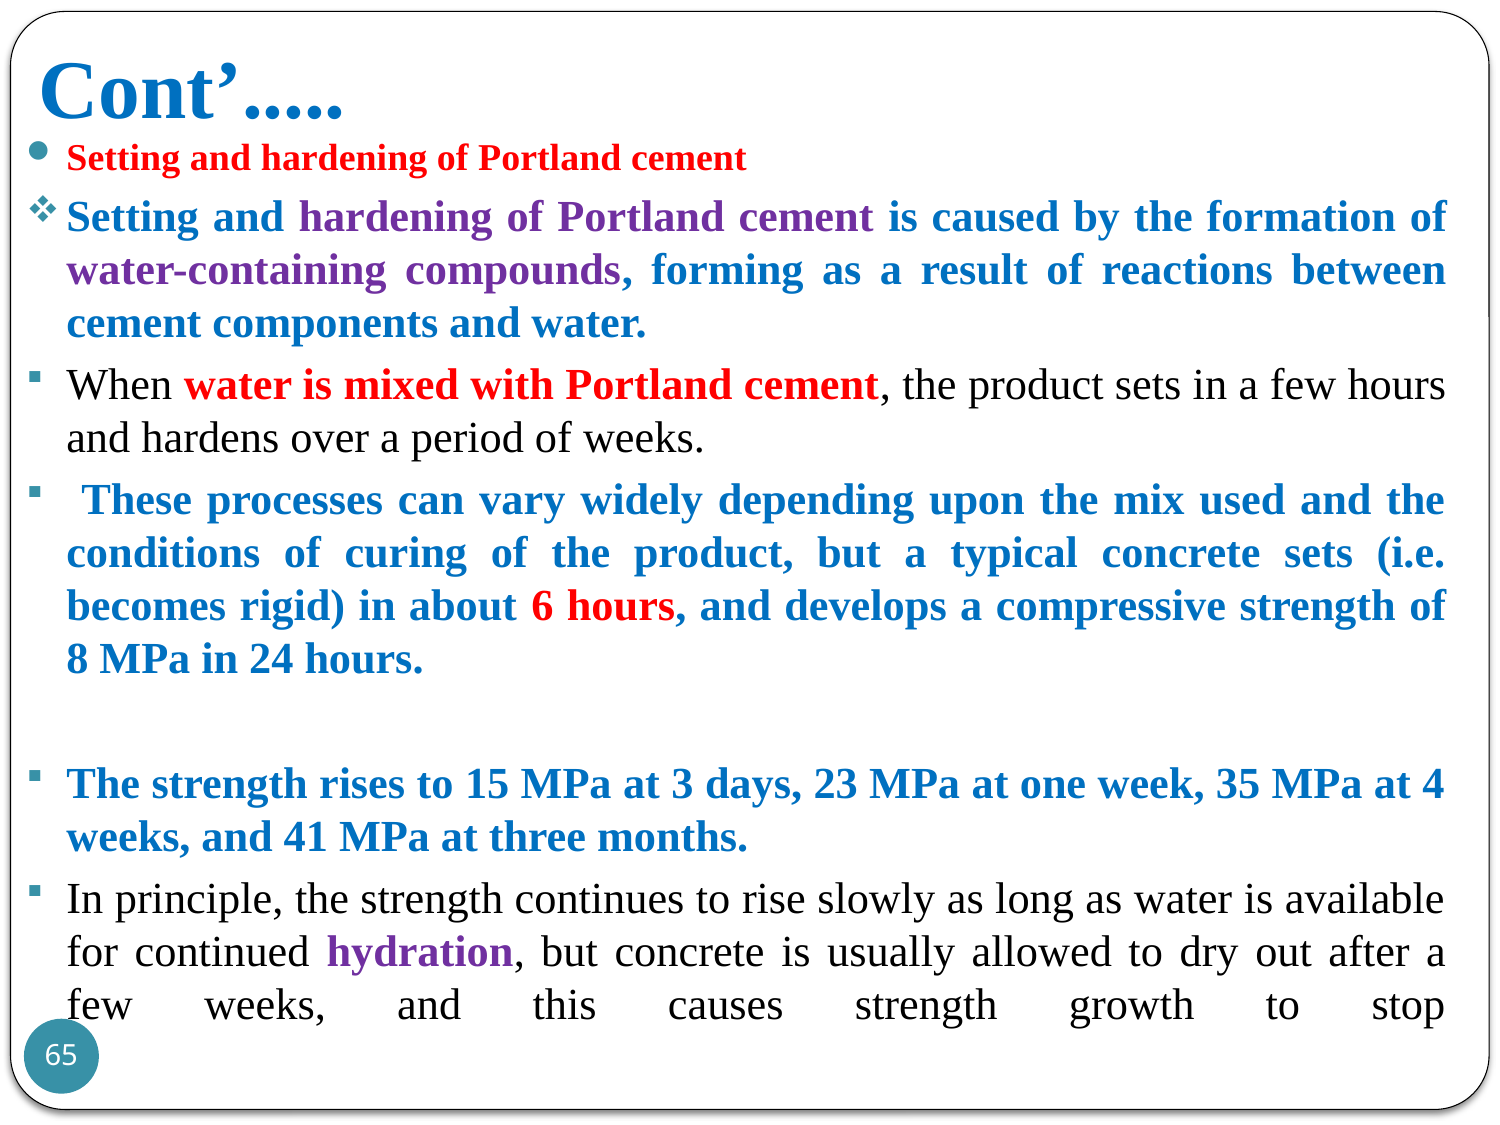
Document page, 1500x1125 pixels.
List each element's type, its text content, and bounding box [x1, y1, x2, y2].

list Setting and hardening of Portland cement Setting and hardening of Portland cement is caused by the formation of water-containing compounds, forming as a result of reactions between cement components and water. When water is mixed with Portland cement, the product sets in a few hours and hardens over a period of weeks. These processes can vary widely depending upon the mix used and the conditions of curing of the product, but a typical concrete sets (i.e. becomes rigid) in about 6 hours, and develops a compressive strength of 8 MPa in 24 hours. The strength rises to 15 MPa at 3 days, 23 MPa at one week, 35 MPa at 4 weeks, and 41 MPa at three months. In principle, the strength continues to rise slowly as long as water is available for continued hydration, but concrete is usually allowed to dry out after a few weeks, and this causes strength growth to stop [11, 125, 1463, 1094]
title Cont’..... [23, 12, 1450, 125]
